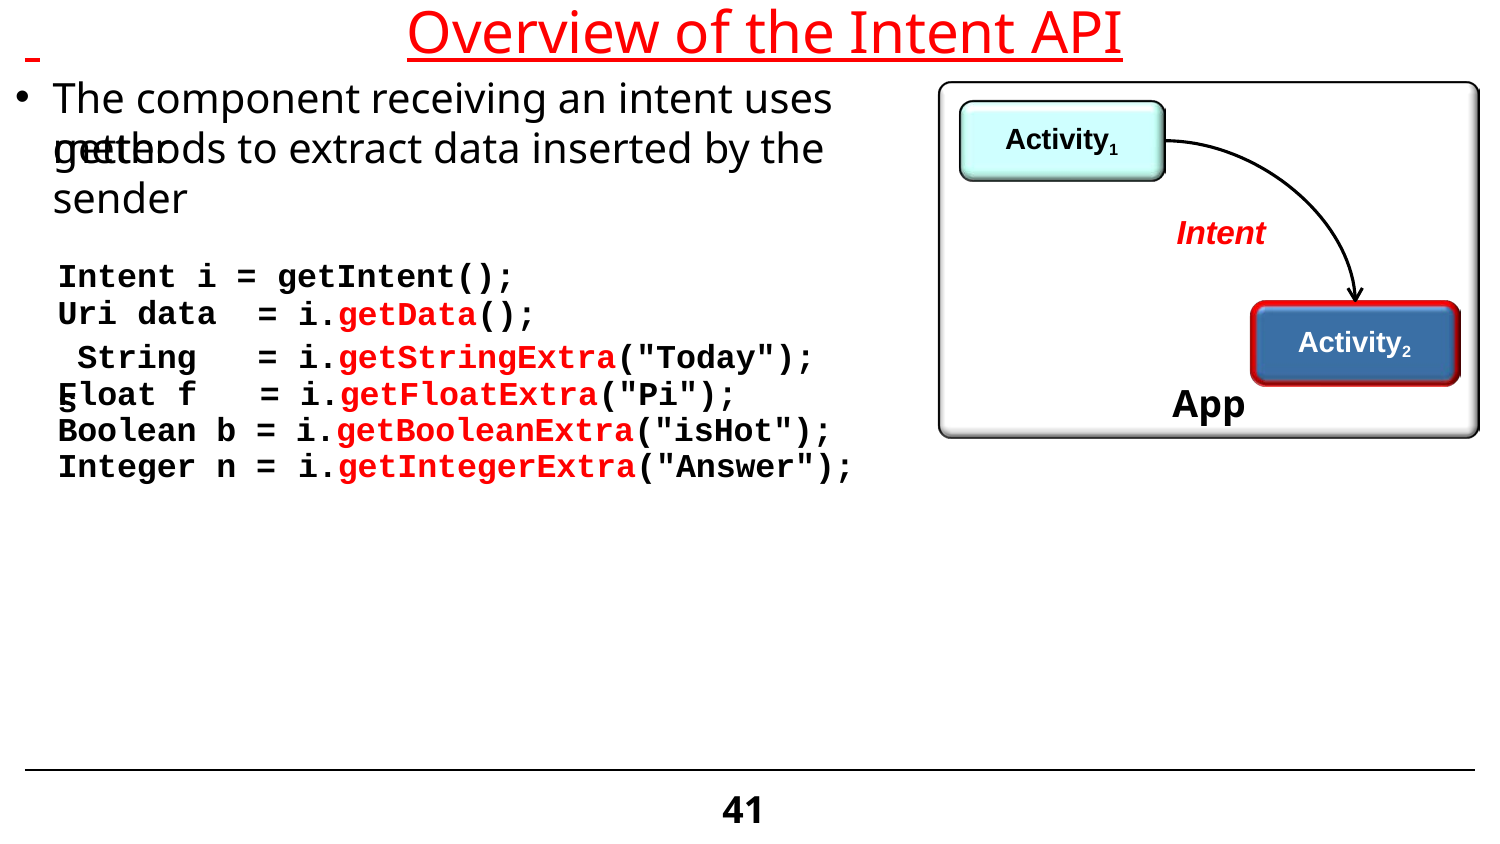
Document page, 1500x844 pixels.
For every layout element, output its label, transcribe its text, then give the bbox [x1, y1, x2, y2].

text_box [937, 81, 1480, 439]
text_box [1249, 300, 1461, 387]
text_box The component receiving an intent uses getter [12, 69, 50, 172]
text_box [1162, 138, 1365, 303]
text_box methods to extract data inserted by the sender Intent i = getIntent(); [50, 136, 922, 294]
text_box 41 [720, 783, 773, 831]
text_box Activity2 [1291, 320, 1420, 362]
text_box Boolean b = i.getBooleanExtra("isHot"); Integer n = i.getIntegerExtra("Answer"); [55, 405, 862, 485]
text_box Float f = i.getFloatExtra("Pi"); [55, 369, 741, 405]
text_box Uri data String s [55, 285, 220, 369]
text_box Activity1 [998, 118, 1127, 159]
text_box App [1170, 378, 1248, 426]
text_box = i.getData(); = i.getStringExtra("Today"); [255, 285, 821, 376]
title Overview of the Intent API [22, 0, 1478, 136]
text_box [958, 99, 1166, 182]
